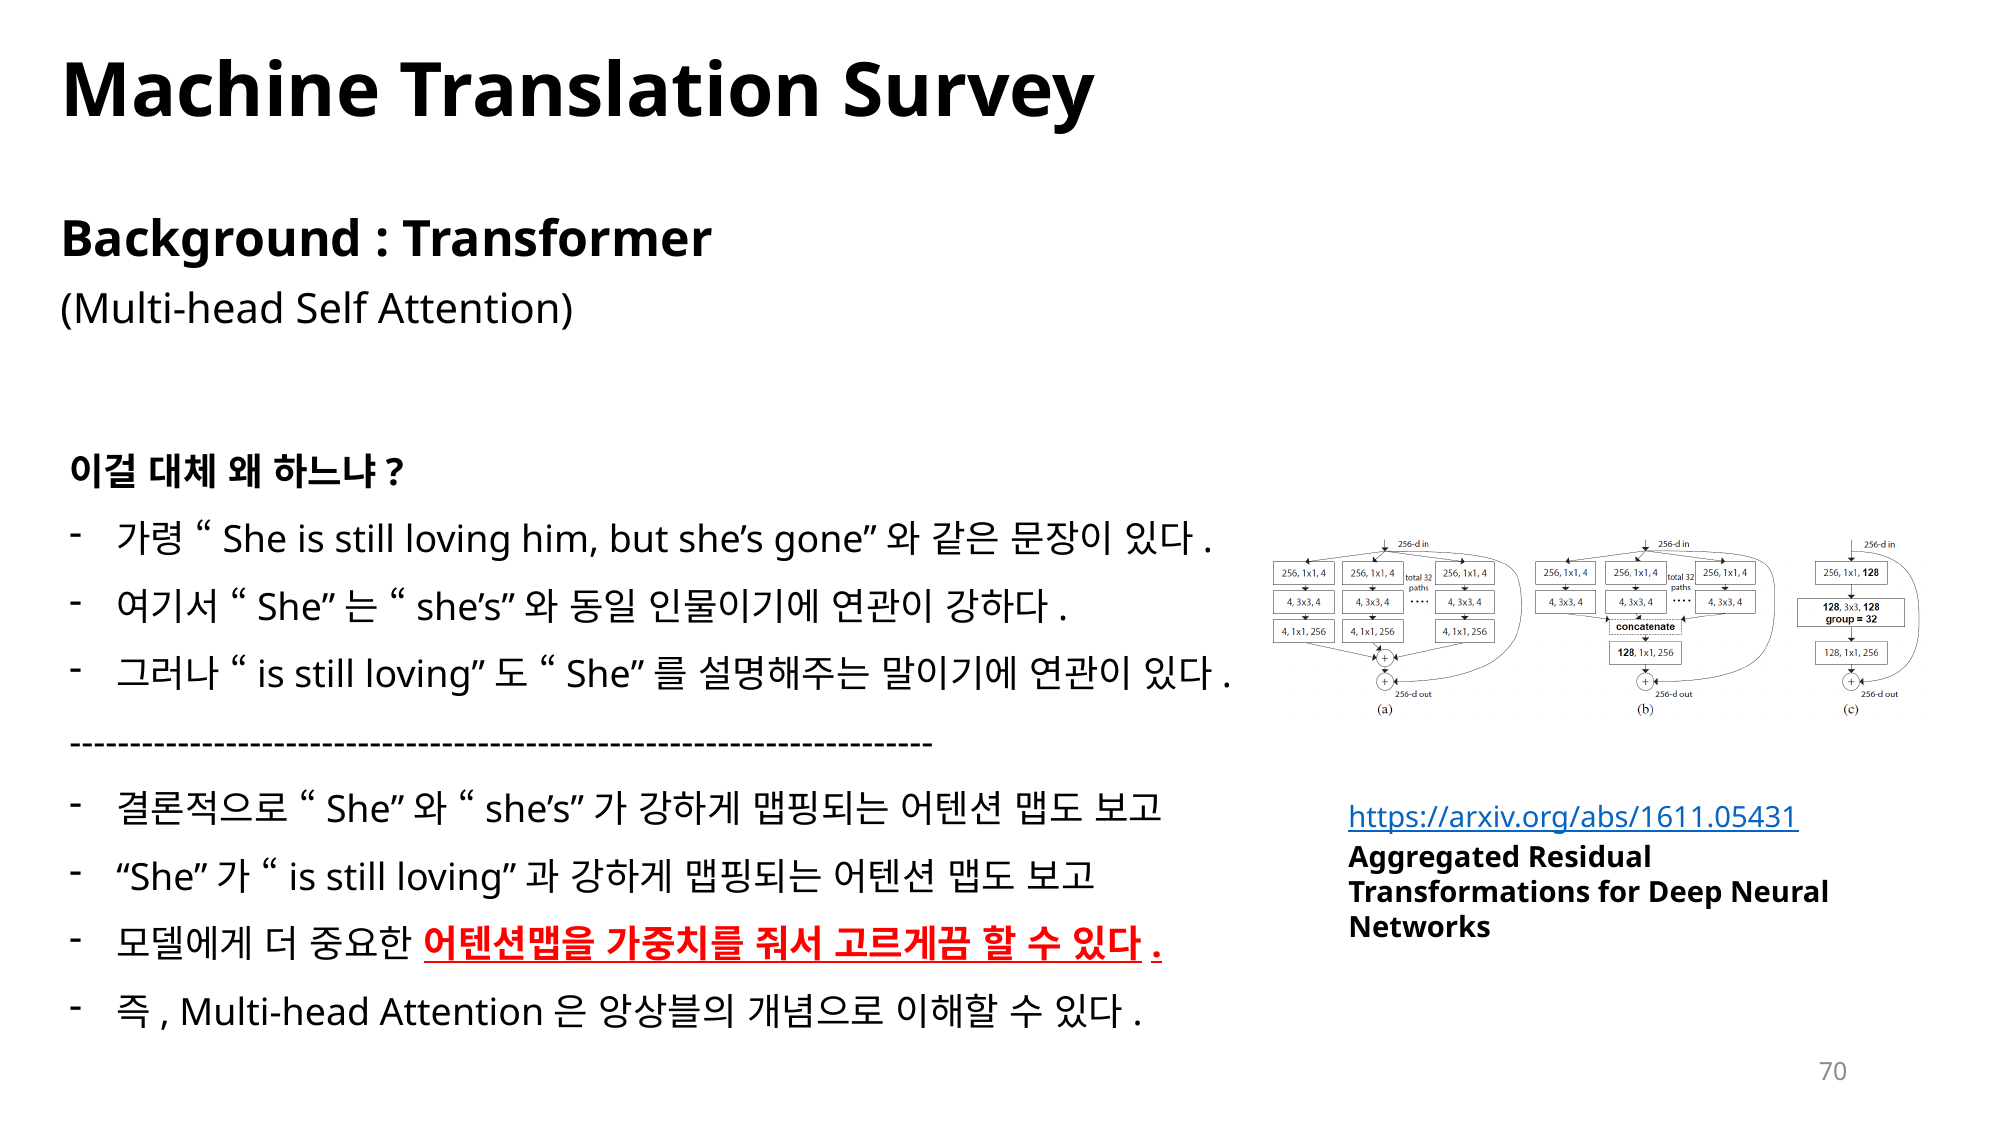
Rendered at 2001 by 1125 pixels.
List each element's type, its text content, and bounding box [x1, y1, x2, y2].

subtitle Background : Transformer (Multi-head Self Attention) [45, 205, 1656, 353]
text_box https://arxiv.org/abs/1611.05431 Aggregated Residual Transformations for Deep Neural Networks [1333, 791, 1913, 986]
picture [1270, 538, 1923, 719]
slide_number 70 [1412, 1042, 1863, 1103]
text_box 이걸 대체 왜 하느냐? 가령 “She is still loving him, but she’s gone”와 같은 문장이 있다. 여기서 “She”는 “she’s”와 동일 인물이기에 연관이 강하다. 그러나 “is still loving”도 “She”를 설명해주는 말이기에 연관이 있다. ------------------------------------------------------------------------ 결론적으로 “She”와 “she’s”가 강하게 맵핑되는 어텐션 맵도 보고 “She”가 “is still loving”과 강하게 맵핑되는 어텐션 맵도 보고 모델에게 더 중요한 어텐션맵을 가중치를 줘서 고르게끔 할 수 있다. 즉, Multi-head Attention은 앙상블의 개념으로 이해할 수 있다. [54, 417, 1279, 1041]
text_box Machine Translation Survey [45, 0, 1271, 141]
